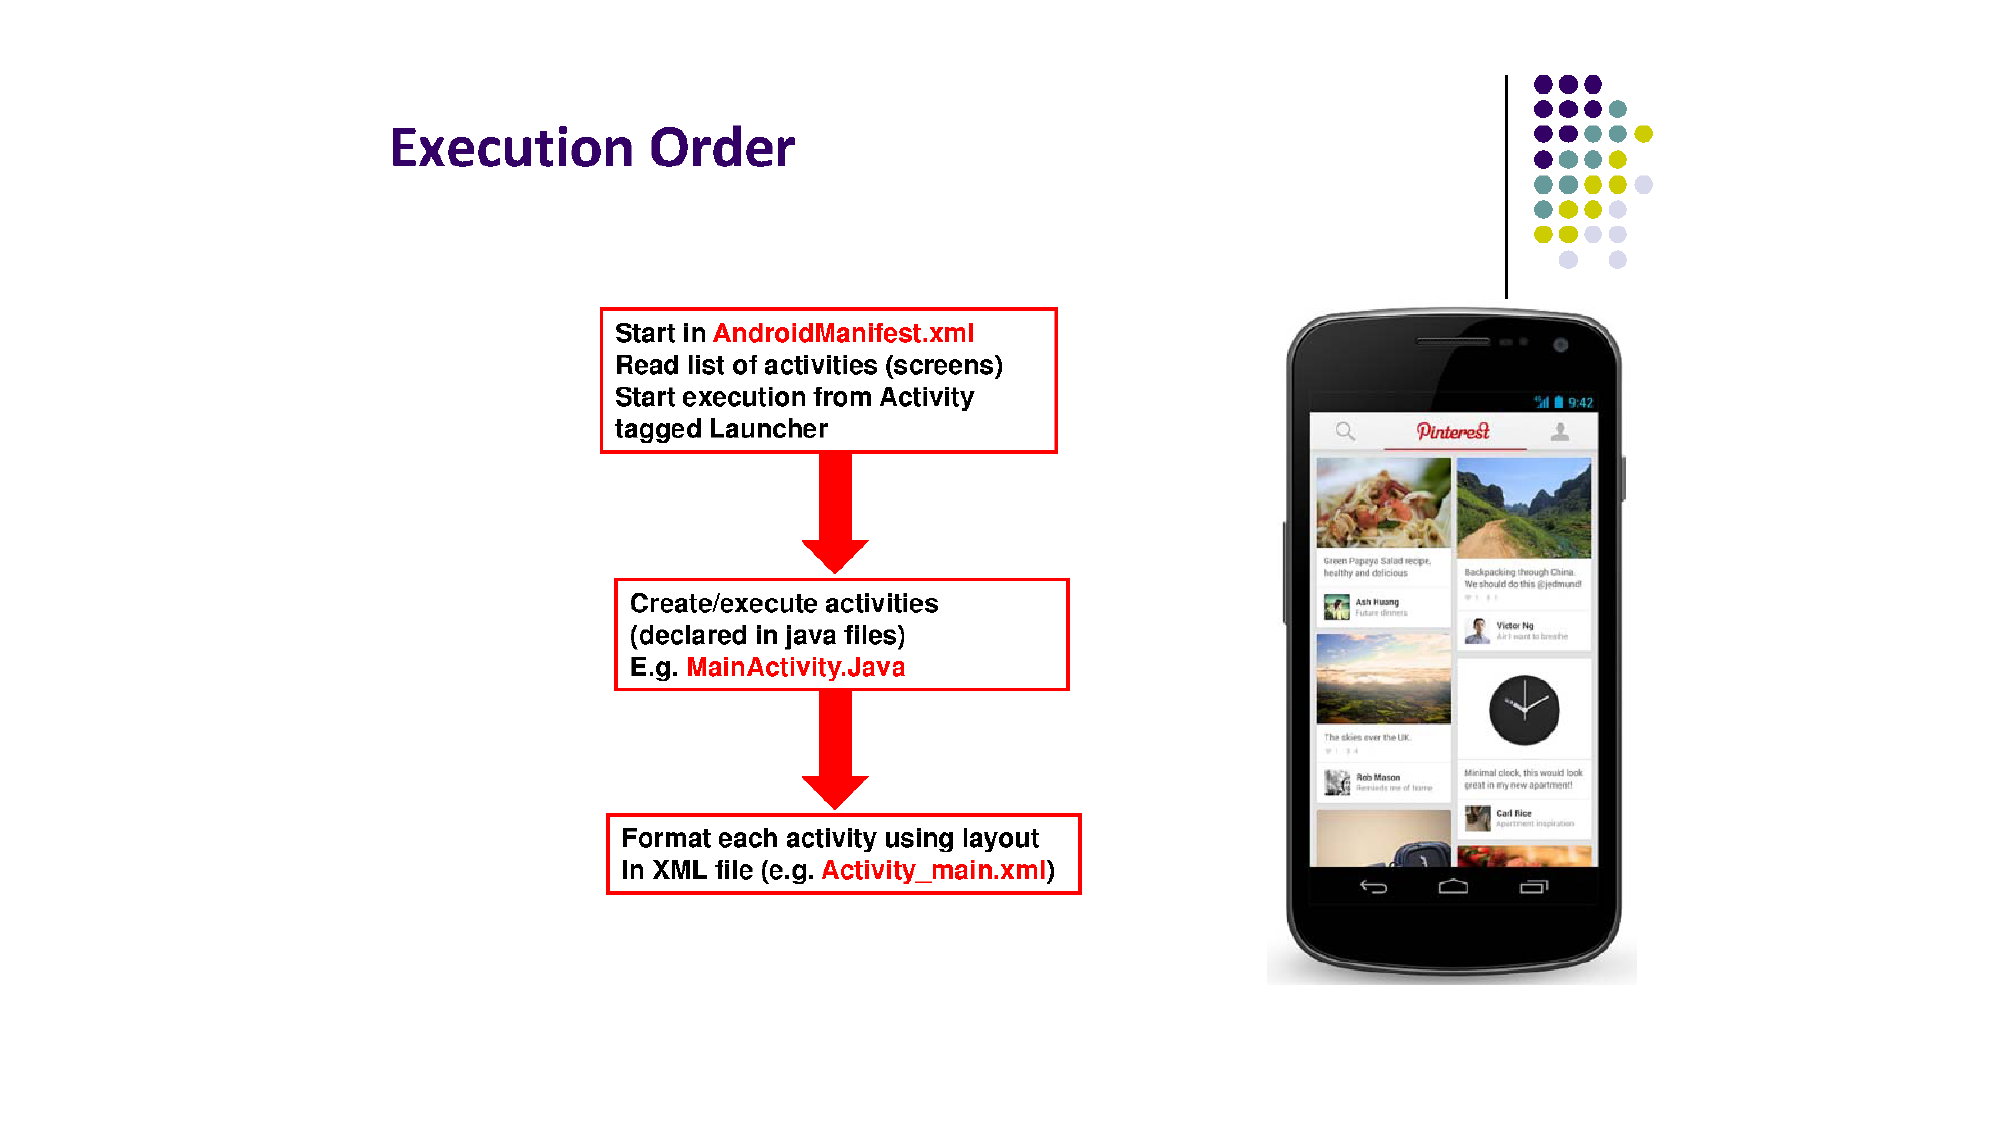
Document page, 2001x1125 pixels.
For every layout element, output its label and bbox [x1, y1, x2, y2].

picture [249, 0, 1750, 1125]
